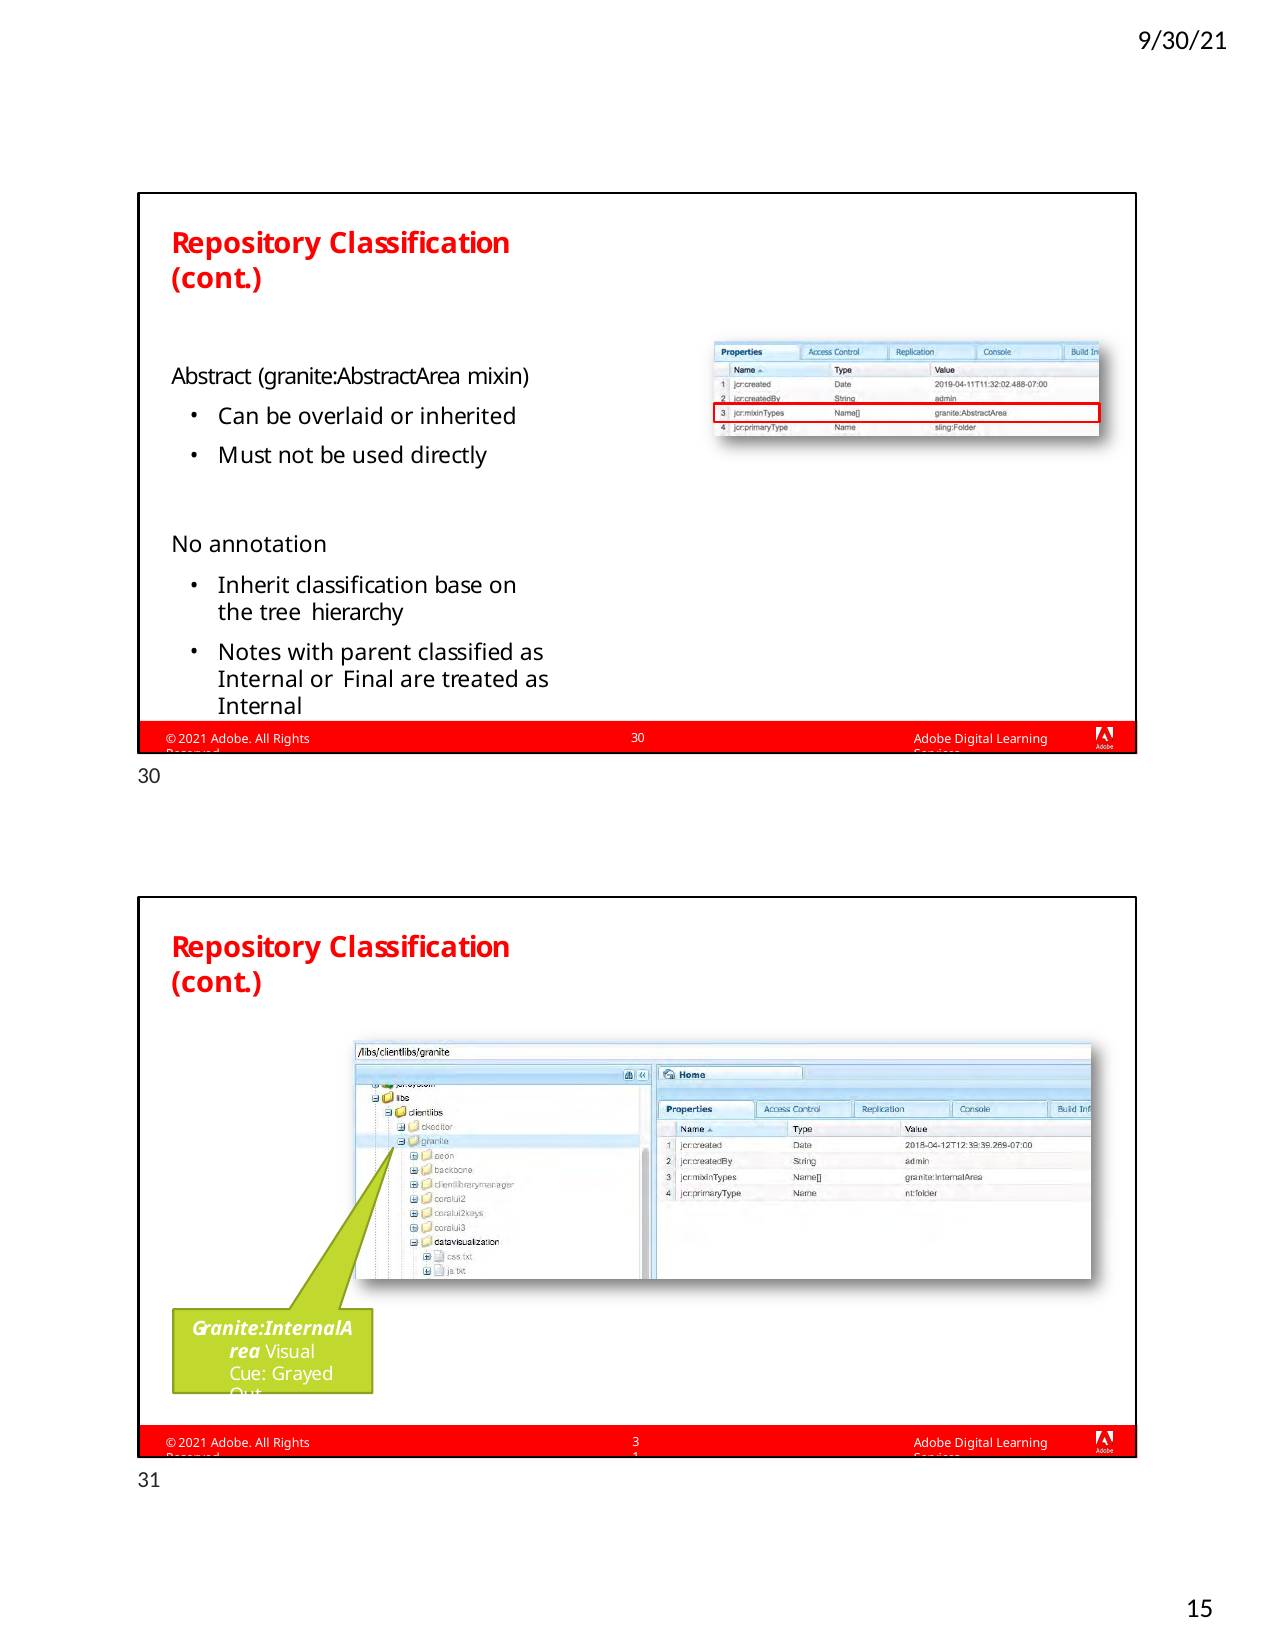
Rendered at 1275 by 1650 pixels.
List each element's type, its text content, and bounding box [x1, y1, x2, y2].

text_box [137, 191, 1138, 755]
text_box [138, 896, 1137, 1424]
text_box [137, 1424, 1138, 1459]
text_box 9/30/21 [1135, 20, 1230, 55]
text_box 31 [135, 1466, 163, 1492]
text_box 30 [135, 762, 163, 788]
slide_number 15 [1179, 1589, 1234, 1650]
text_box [171, 1024, 1123, 1395]
